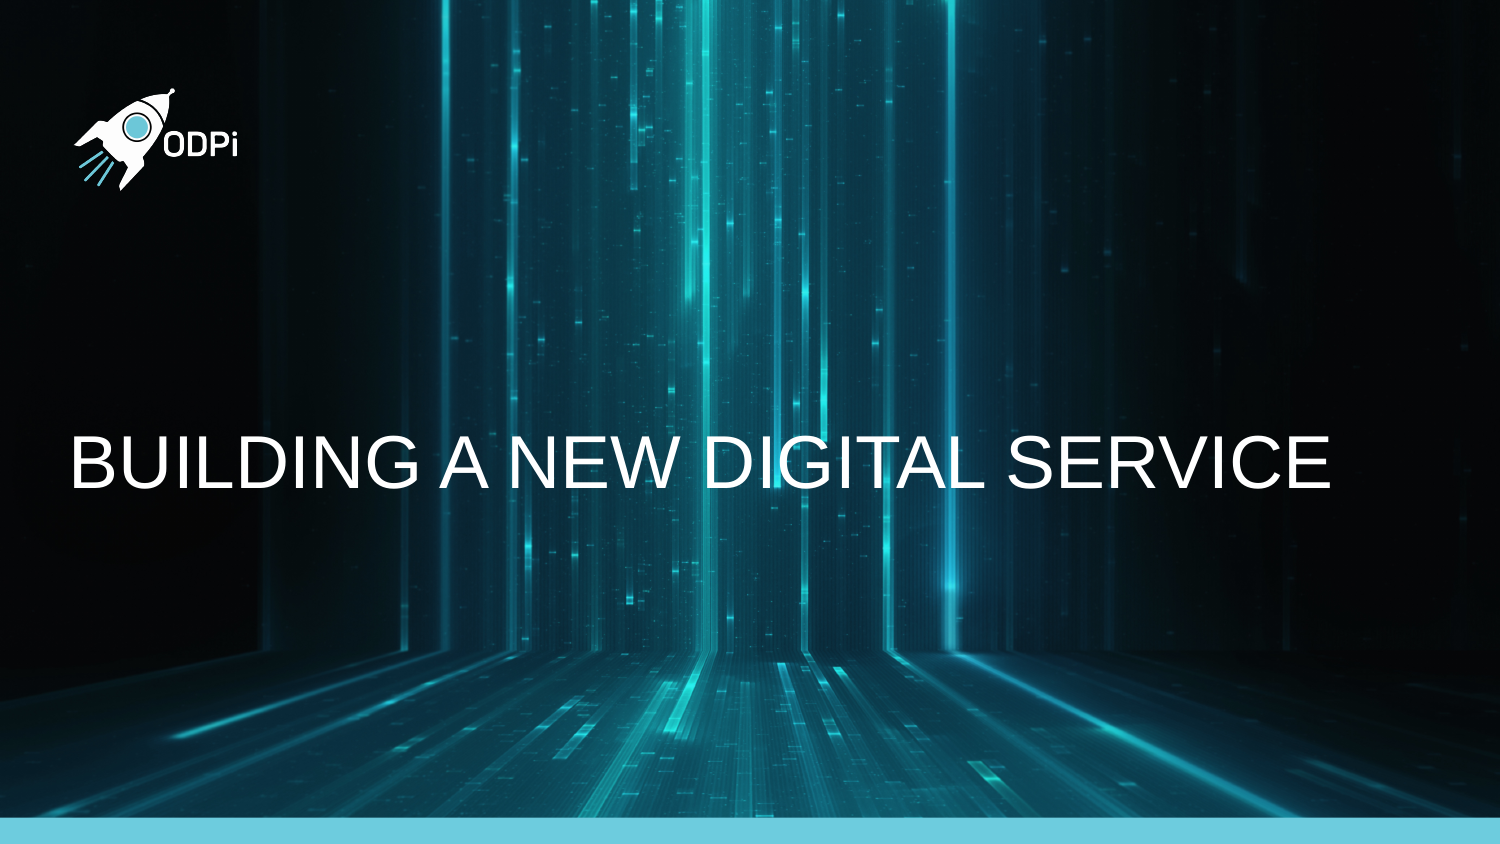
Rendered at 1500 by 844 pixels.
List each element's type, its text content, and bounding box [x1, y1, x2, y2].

title Building a new digital service [53, 307, 1364, 519]
picture [0, 0, 1500, 817]
